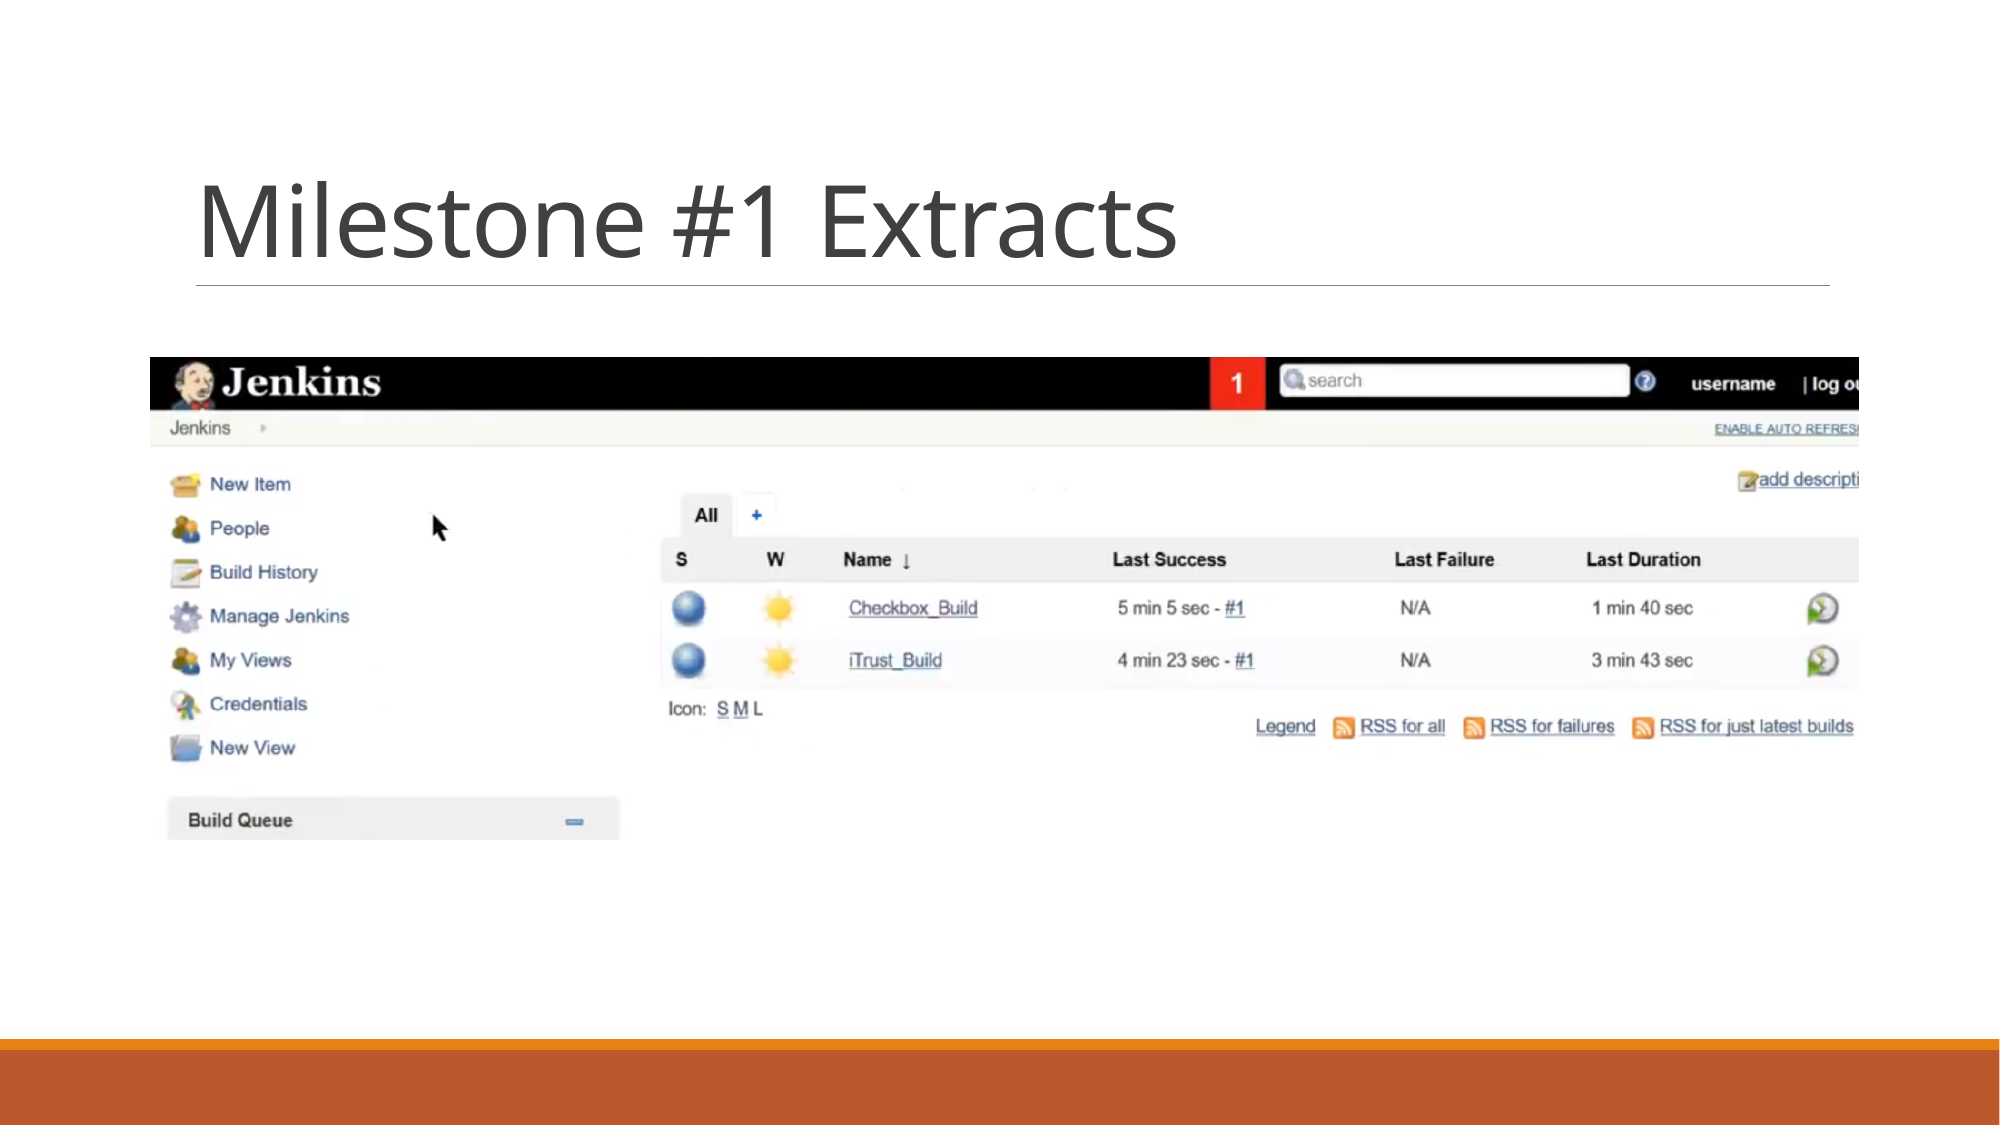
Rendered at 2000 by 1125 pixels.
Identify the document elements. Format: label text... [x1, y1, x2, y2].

title Milestone #1 Extracts [179, 47, 1830, 285]
picture [149, 357, 1860, 841]
